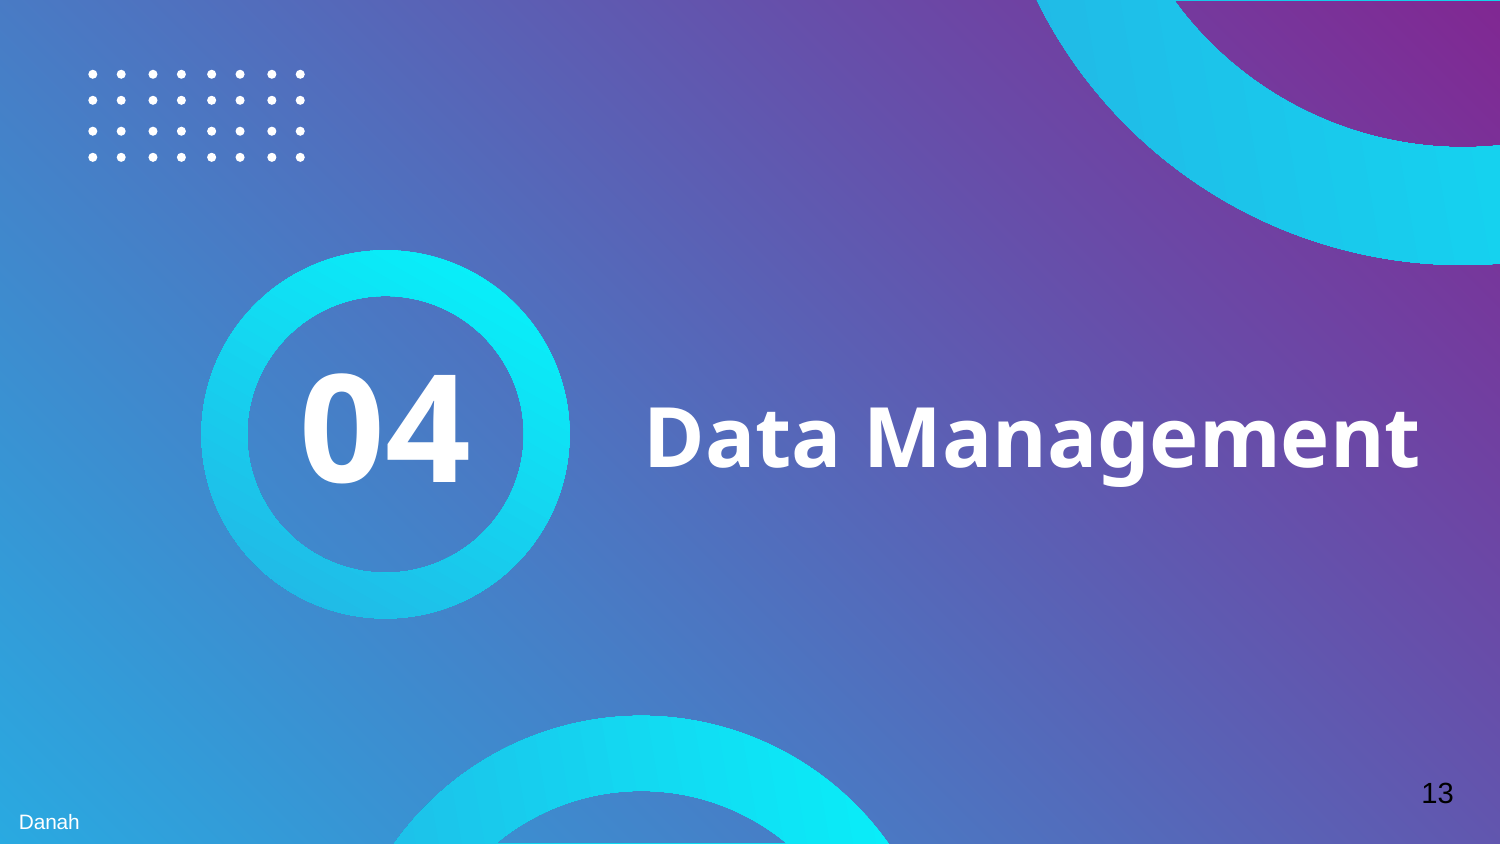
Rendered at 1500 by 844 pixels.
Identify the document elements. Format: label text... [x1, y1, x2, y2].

text_box 13 [1378, 766, 1469, 832]
text_box Danah [3, 801, 95, 842]
title Data Management [628, 309, 1500, 560]
text_box [201, 250, 570, 619]
title 04 [254, 306, 517, 539]
